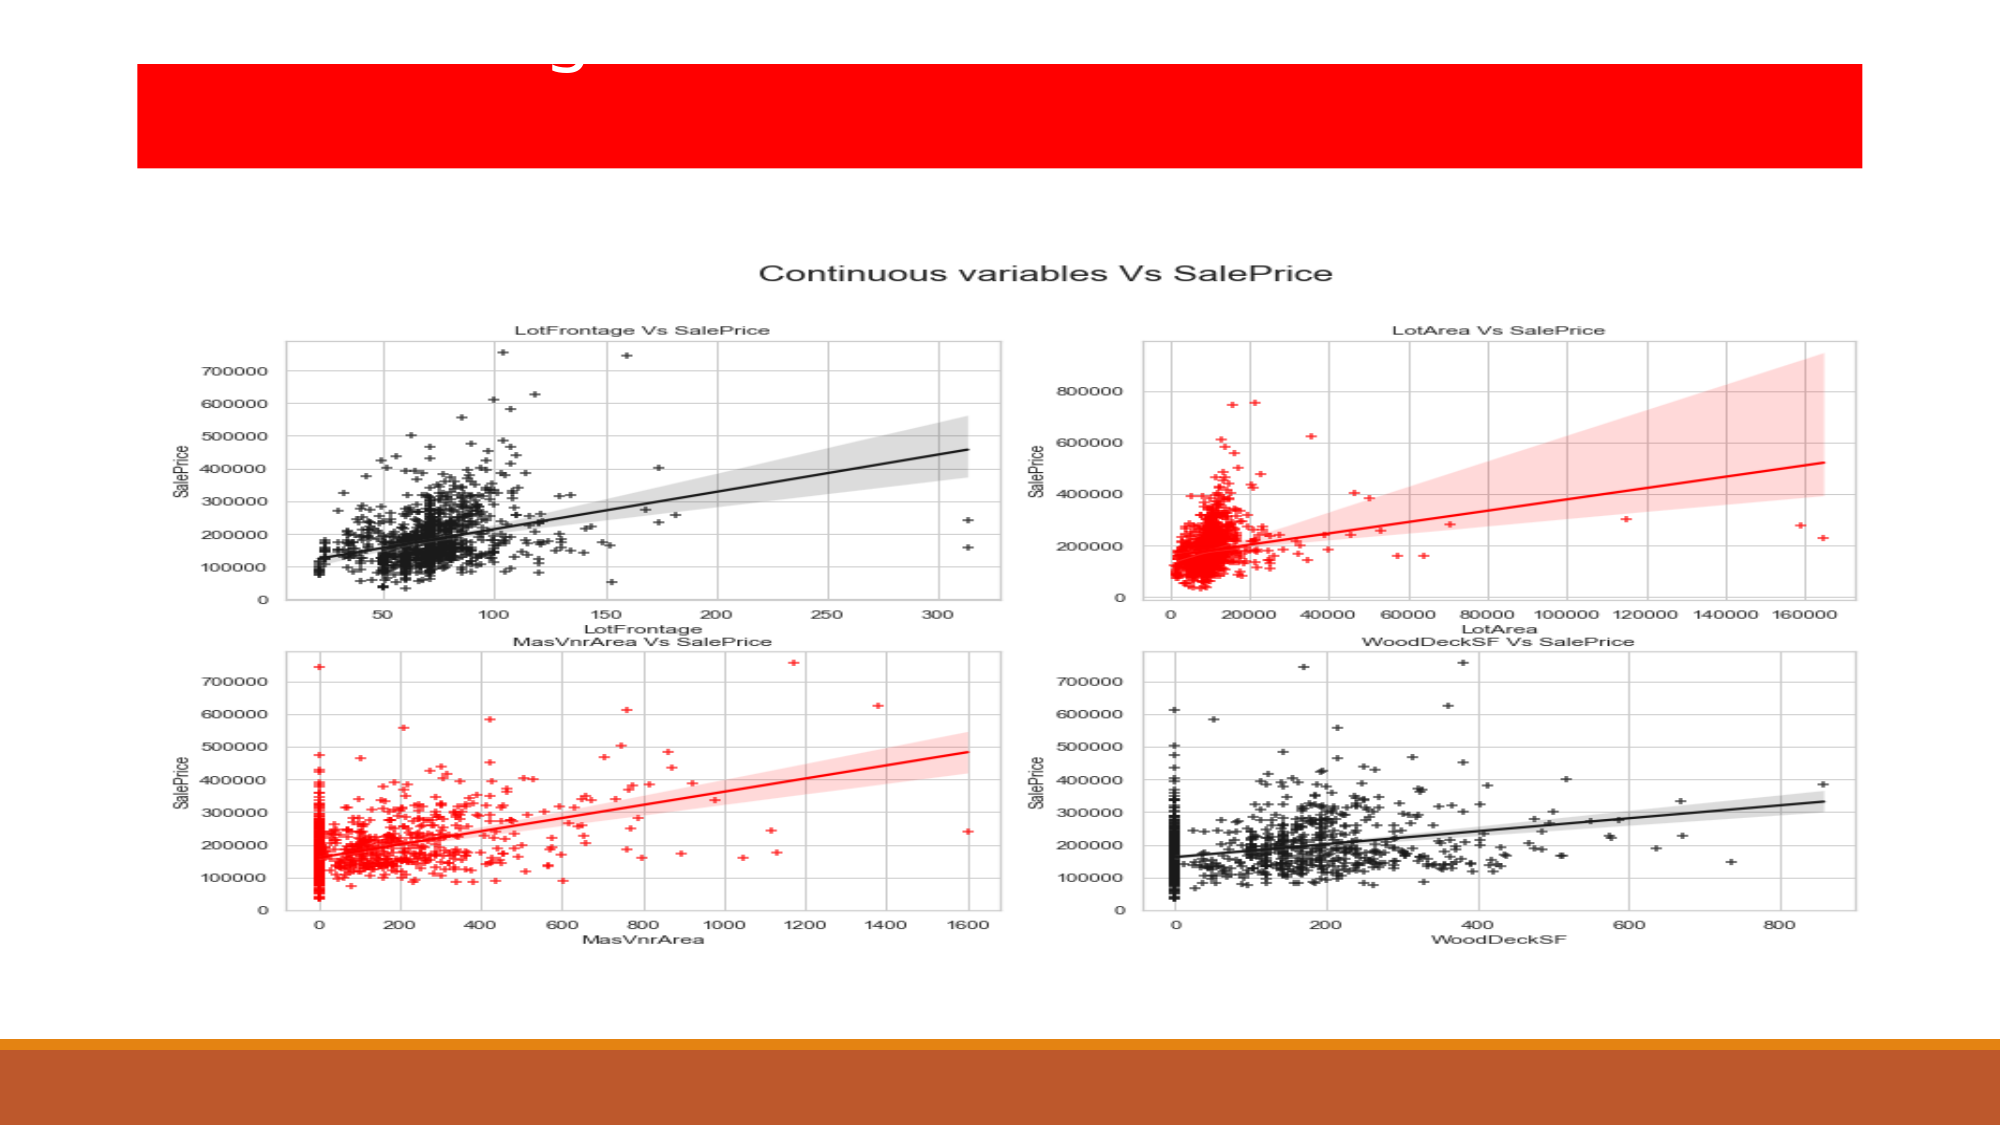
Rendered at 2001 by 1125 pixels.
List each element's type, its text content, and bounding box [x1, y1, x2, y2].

title Visualizing Continuous Variables vs Sale Price [137, 64, 1863, 169]
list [151, 255, 1864, 971]
